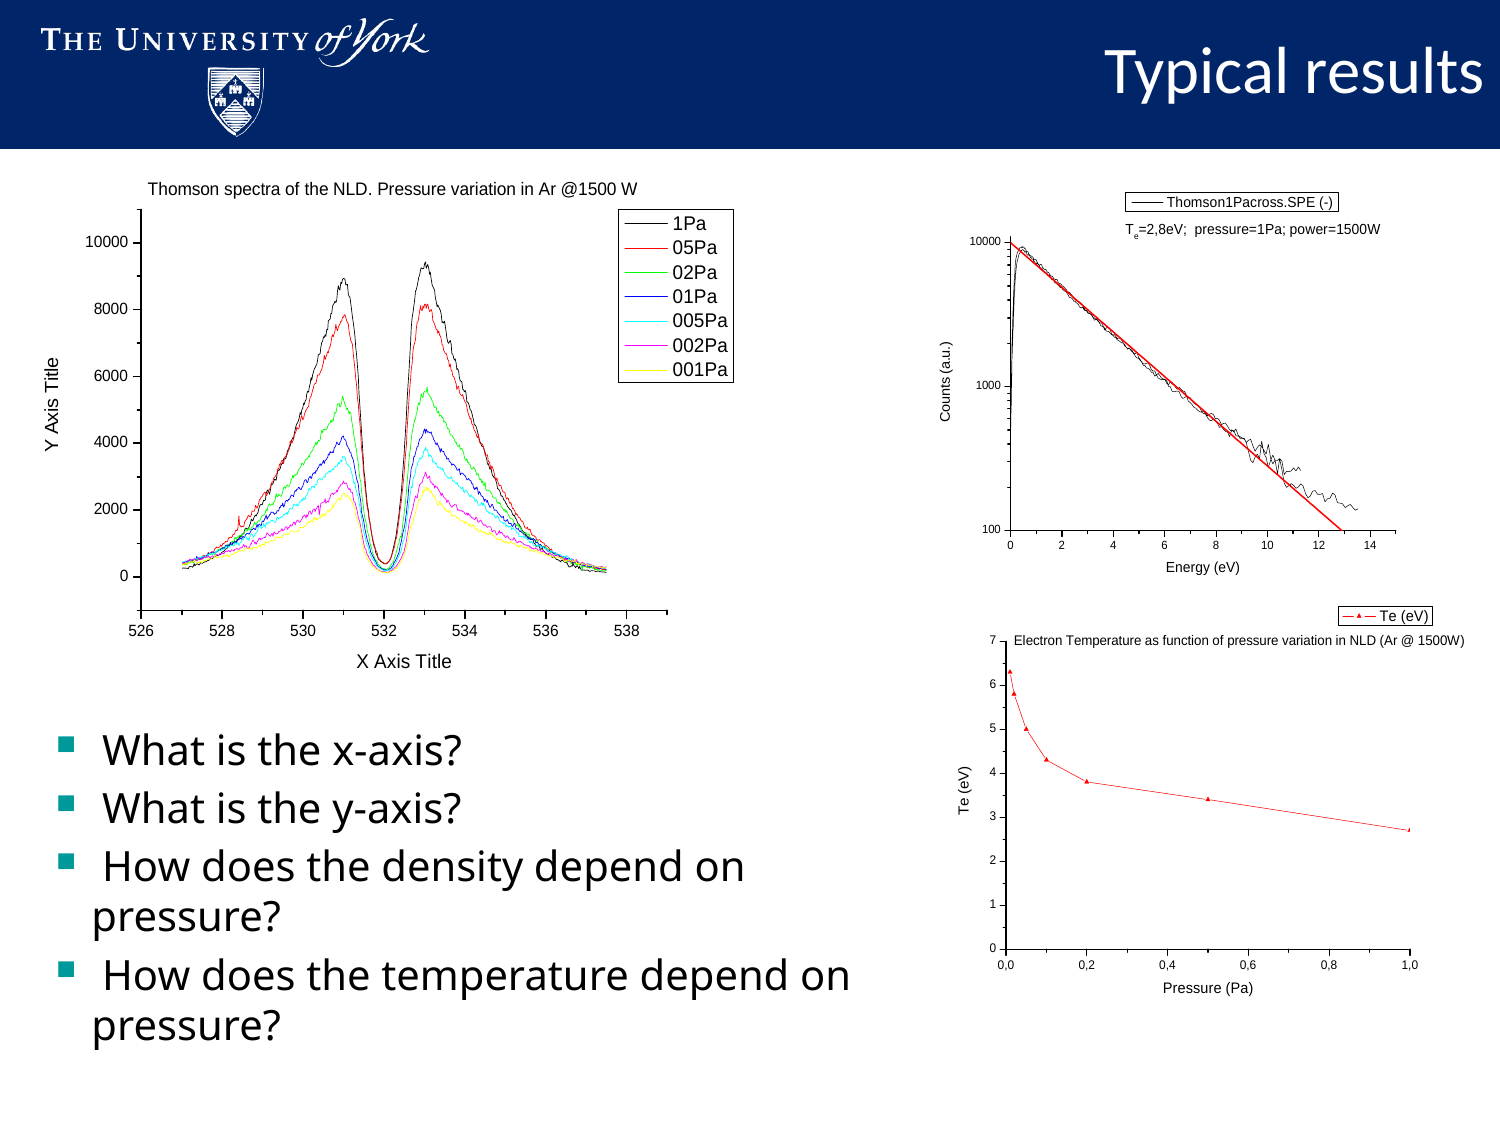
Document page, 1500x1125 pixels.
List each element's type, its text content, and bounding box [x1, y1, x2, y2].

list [906, 162, 1426, 607]
picture [41, 18, 430, 67]
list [924, 574, 1500, 1030]
text_box What is the x-axis? What is the y-axis? How does the density depend on pressure? How does the temperature depend on pressure? [41, 716, 904, 1056]
title Typical results [150, 19, 1500, 207]
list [0, 136, 774, 715]
